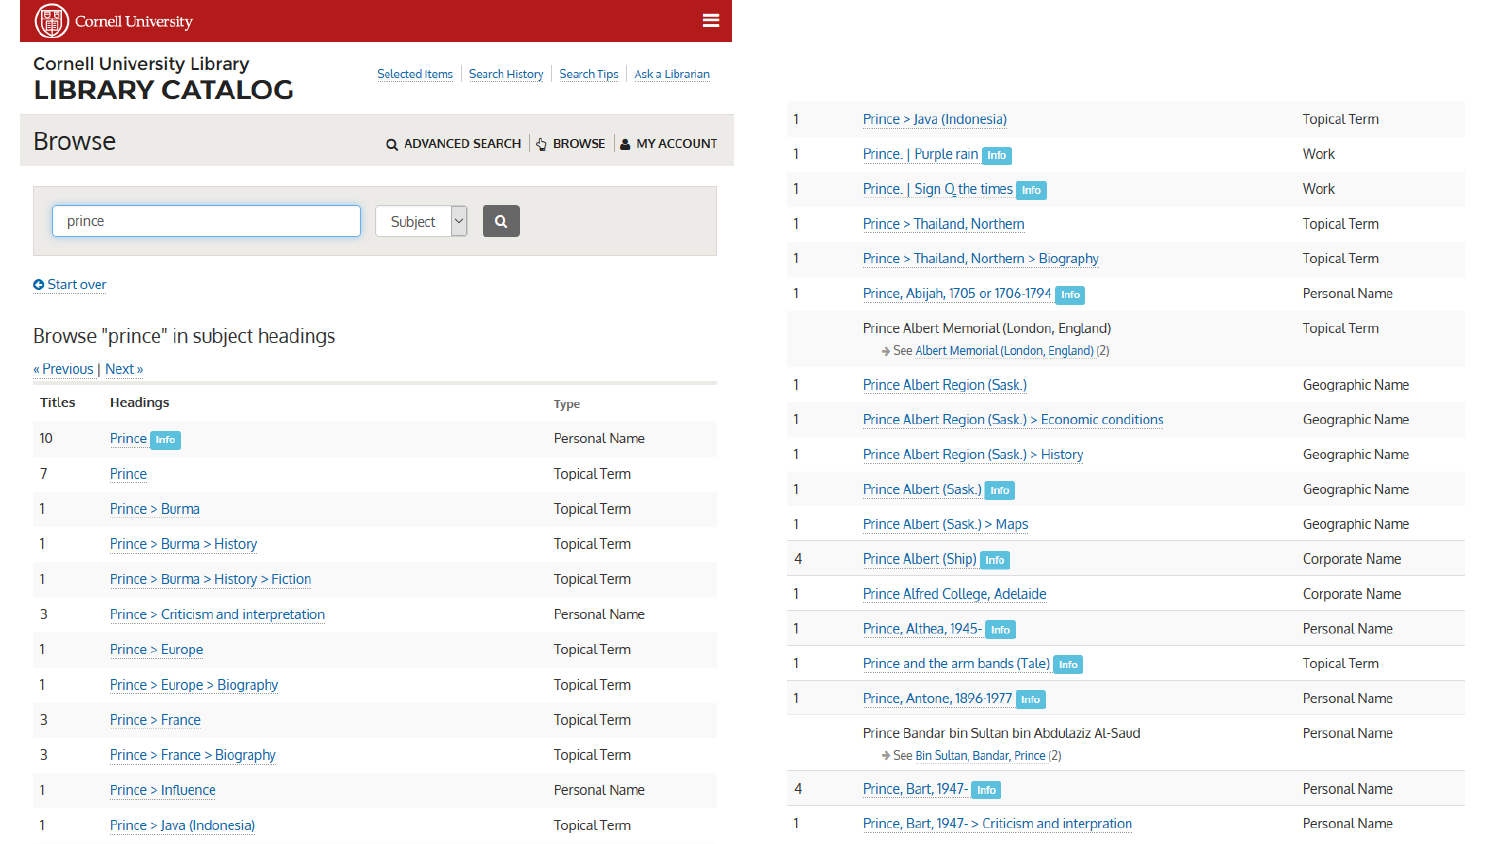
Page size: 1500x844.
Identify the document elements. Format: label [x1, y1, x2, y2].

picture [758, 100, 1468, 844]
picture [20, 0, 734, 844]
